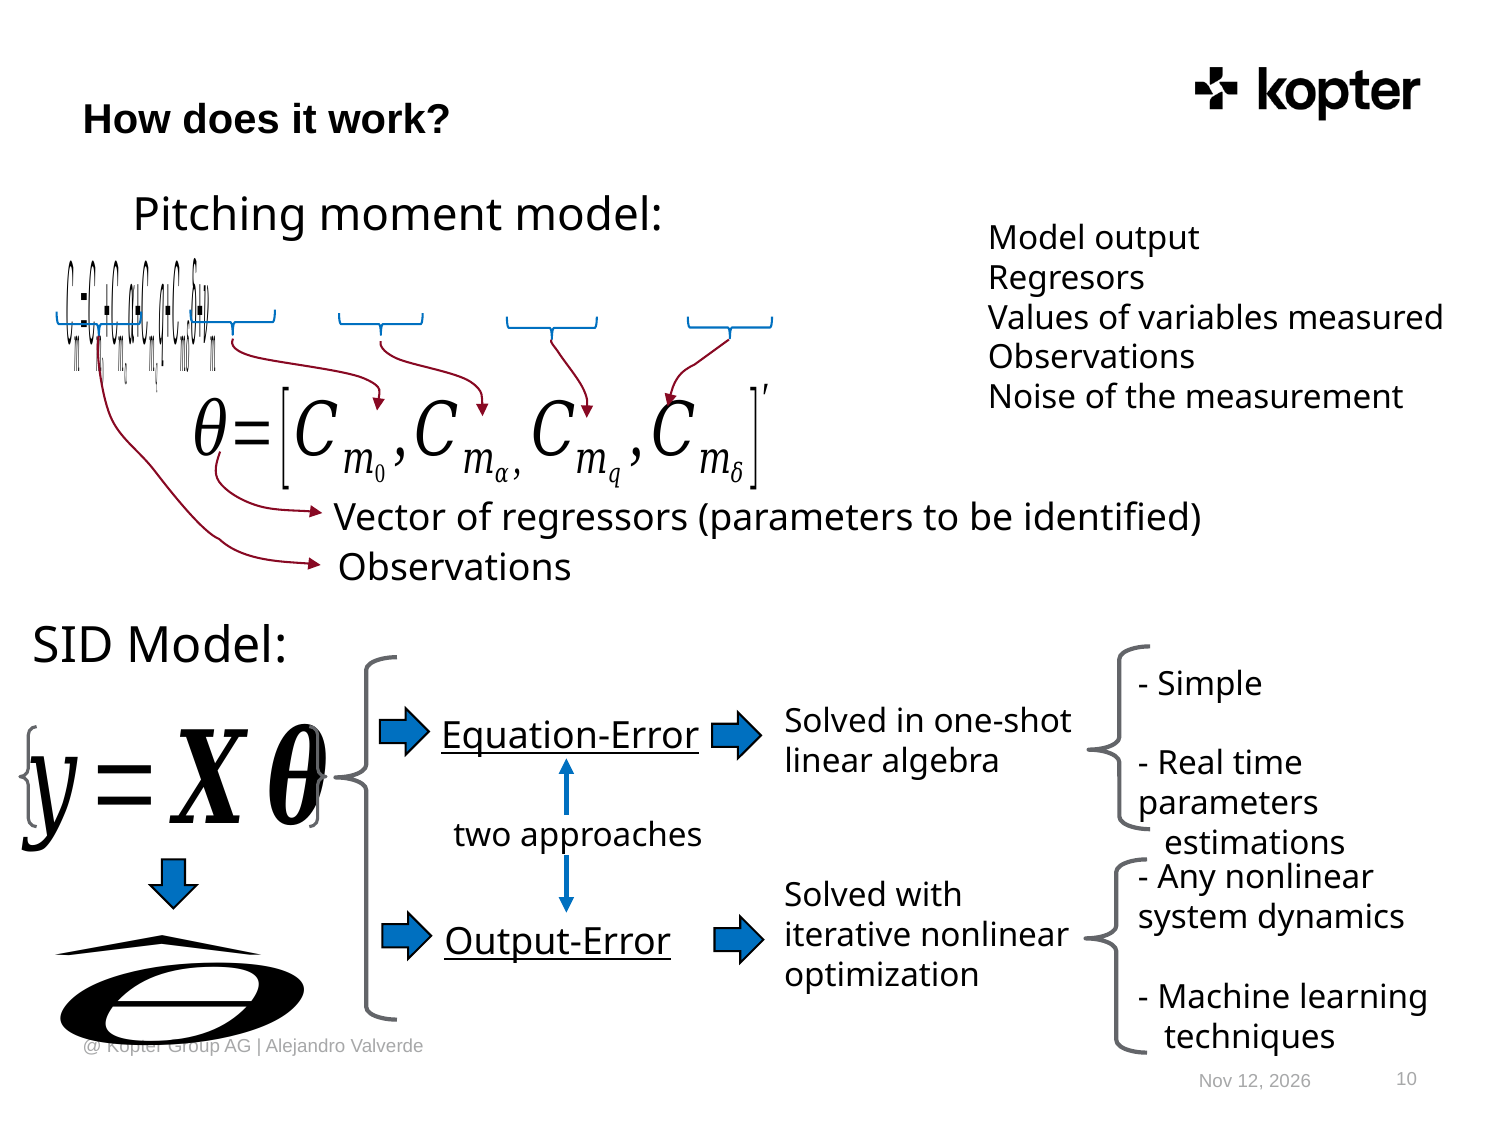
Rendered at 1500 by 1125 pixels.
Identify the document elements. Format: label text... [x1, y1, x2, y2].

text_box [1088, 645, 1151, 830]
text_box Vector of regressors (parameters to be identified) [333, 492, 1390, 583]
text_box [147, 858, 200, 910]
picture [1194, 66, 1421, 121]
text_box [664, 338, 730, 407]
text_box [506, 316, 598, 339]
text_box SID Model: [32, 612, 1359, 702]
text_box Solved with iterative nonlinear optimization [784, 873, 1083, 1007]
text_box [269, 510, 423, 548]
text_box [338, 313, 424, 336]
text_box [550, 339, 594, 418]
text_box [19, 711, 334, 855]
title How does it work? [82, 64, 1153, 142]
text_box Solved in one-shot linear algebra [784, 698, 1092, 792]
text_box [1085, 859, 1148, 1054]
text_box [217, 451, 318, 510]
text_box [378, 705, 431, 758]
text_box [189, 309, 276, 336]
text_box [96, 335, 321, 570]
text_box [711, 709, 763, 761]
text_box [216, 540, 227, 548]
slide_number 10 [1328, 1067, 1418, 1097]
slide_number 12-Mar-18 [1181, 1069, 1329, 1099]
text_box [713, 913, 765, 966]
text_box - Any nonlinear system dynamics - Machine learning techniques [1137, 855, 1466, 949]
text_box Equation-Error [441, 711, 784, 772]
text_box [381, 910, 433, 962]
text_box [334, 656, 397, 1021]
text_box Pitching moment model: [132, 184, 1322, 265]
text_box [687, 316, 773, 339]
list @ Kopter Group AG | Alejandro Valverde [82, 1033, 703, 1063]
text_box [379, 341, 489, 417]
text_box [56, 311, 142, 335]
text_box Output-Error [444, 917, 784, 978]
text_box - Simple - Real time parameters estimations [1151, 661, 1491, 755]
text_box two approaches [453, 813, 717, 874]
text_box [231, 338, 385, 411]
